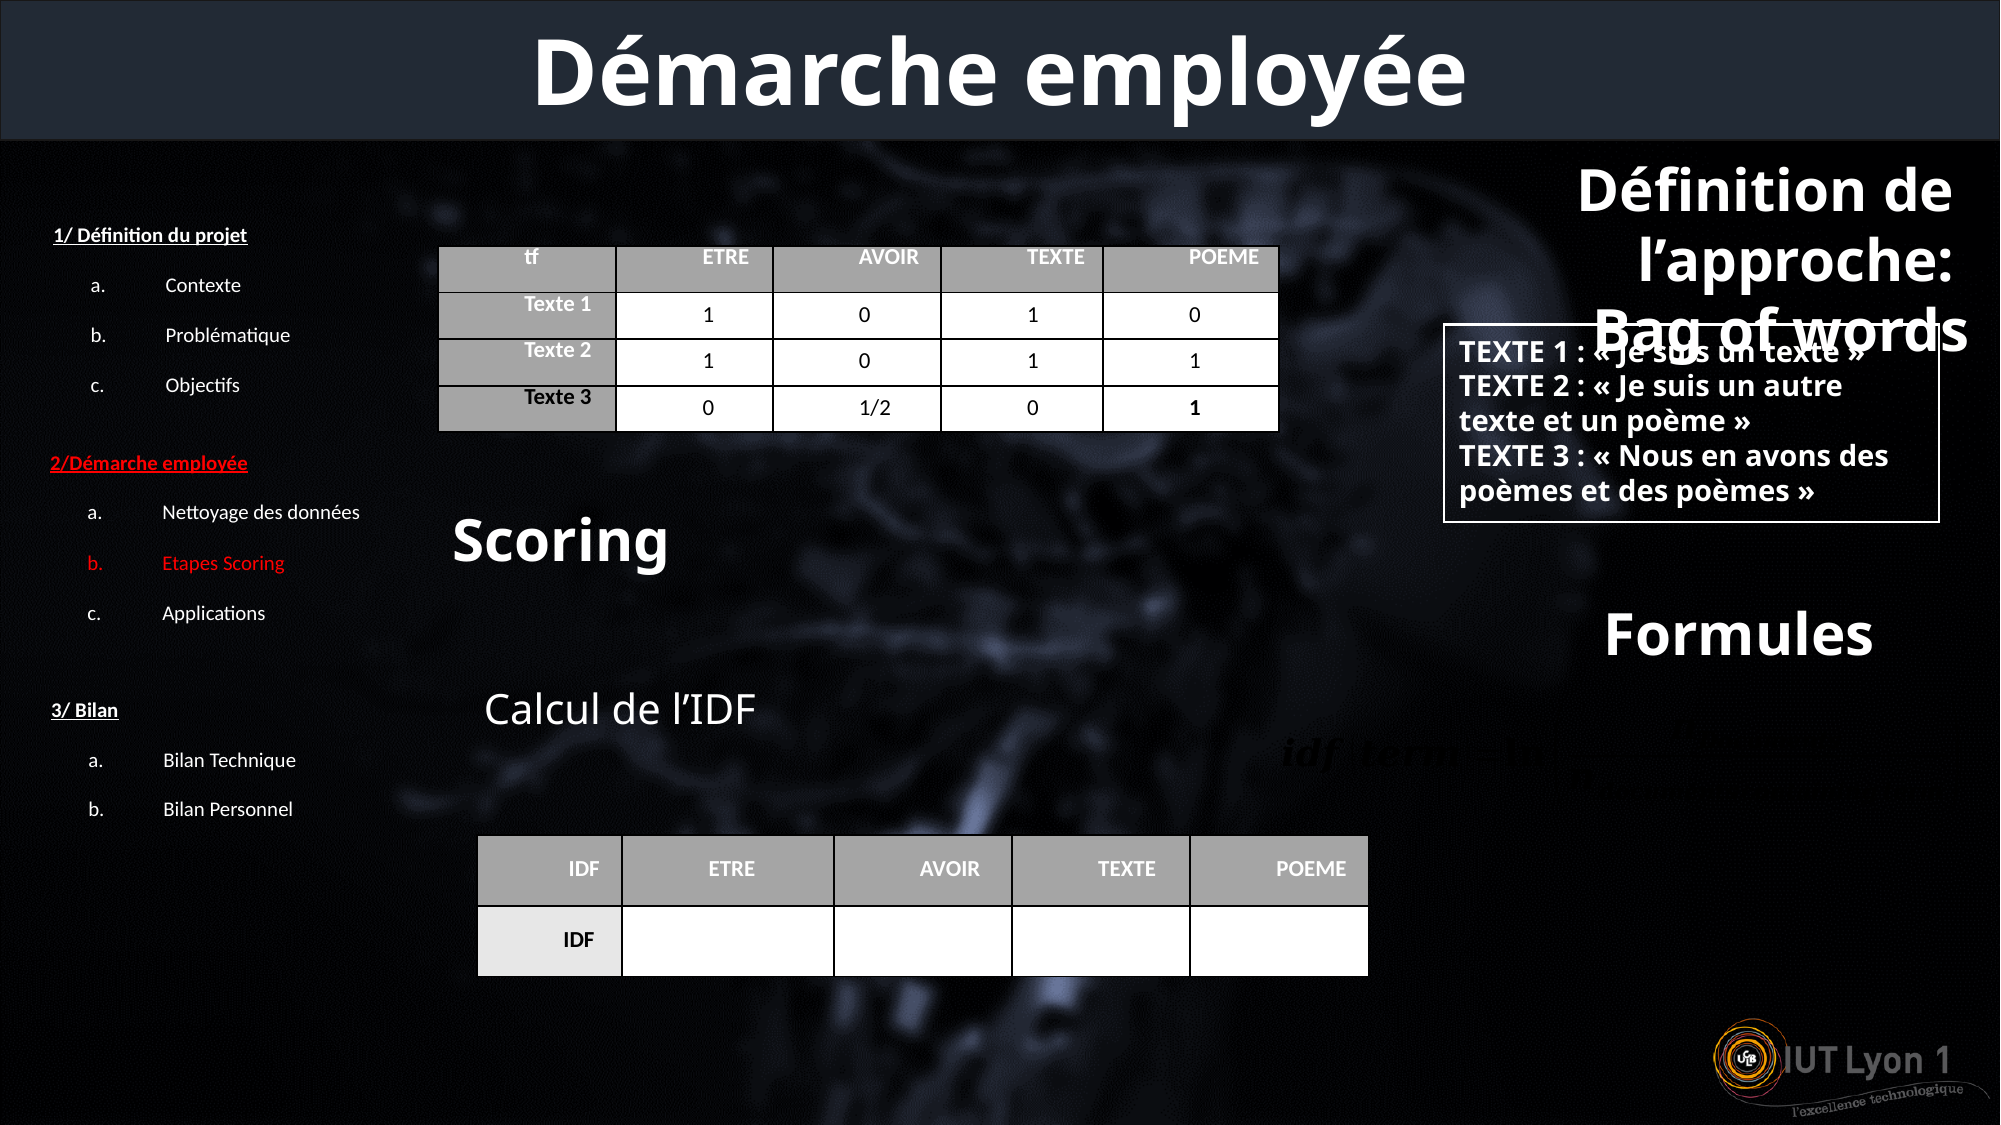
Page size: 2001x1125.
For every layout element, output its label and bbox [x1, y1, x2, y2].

text_box [1444, 324, 1940, 523]
picture [0, 0, 2000, 1125]
